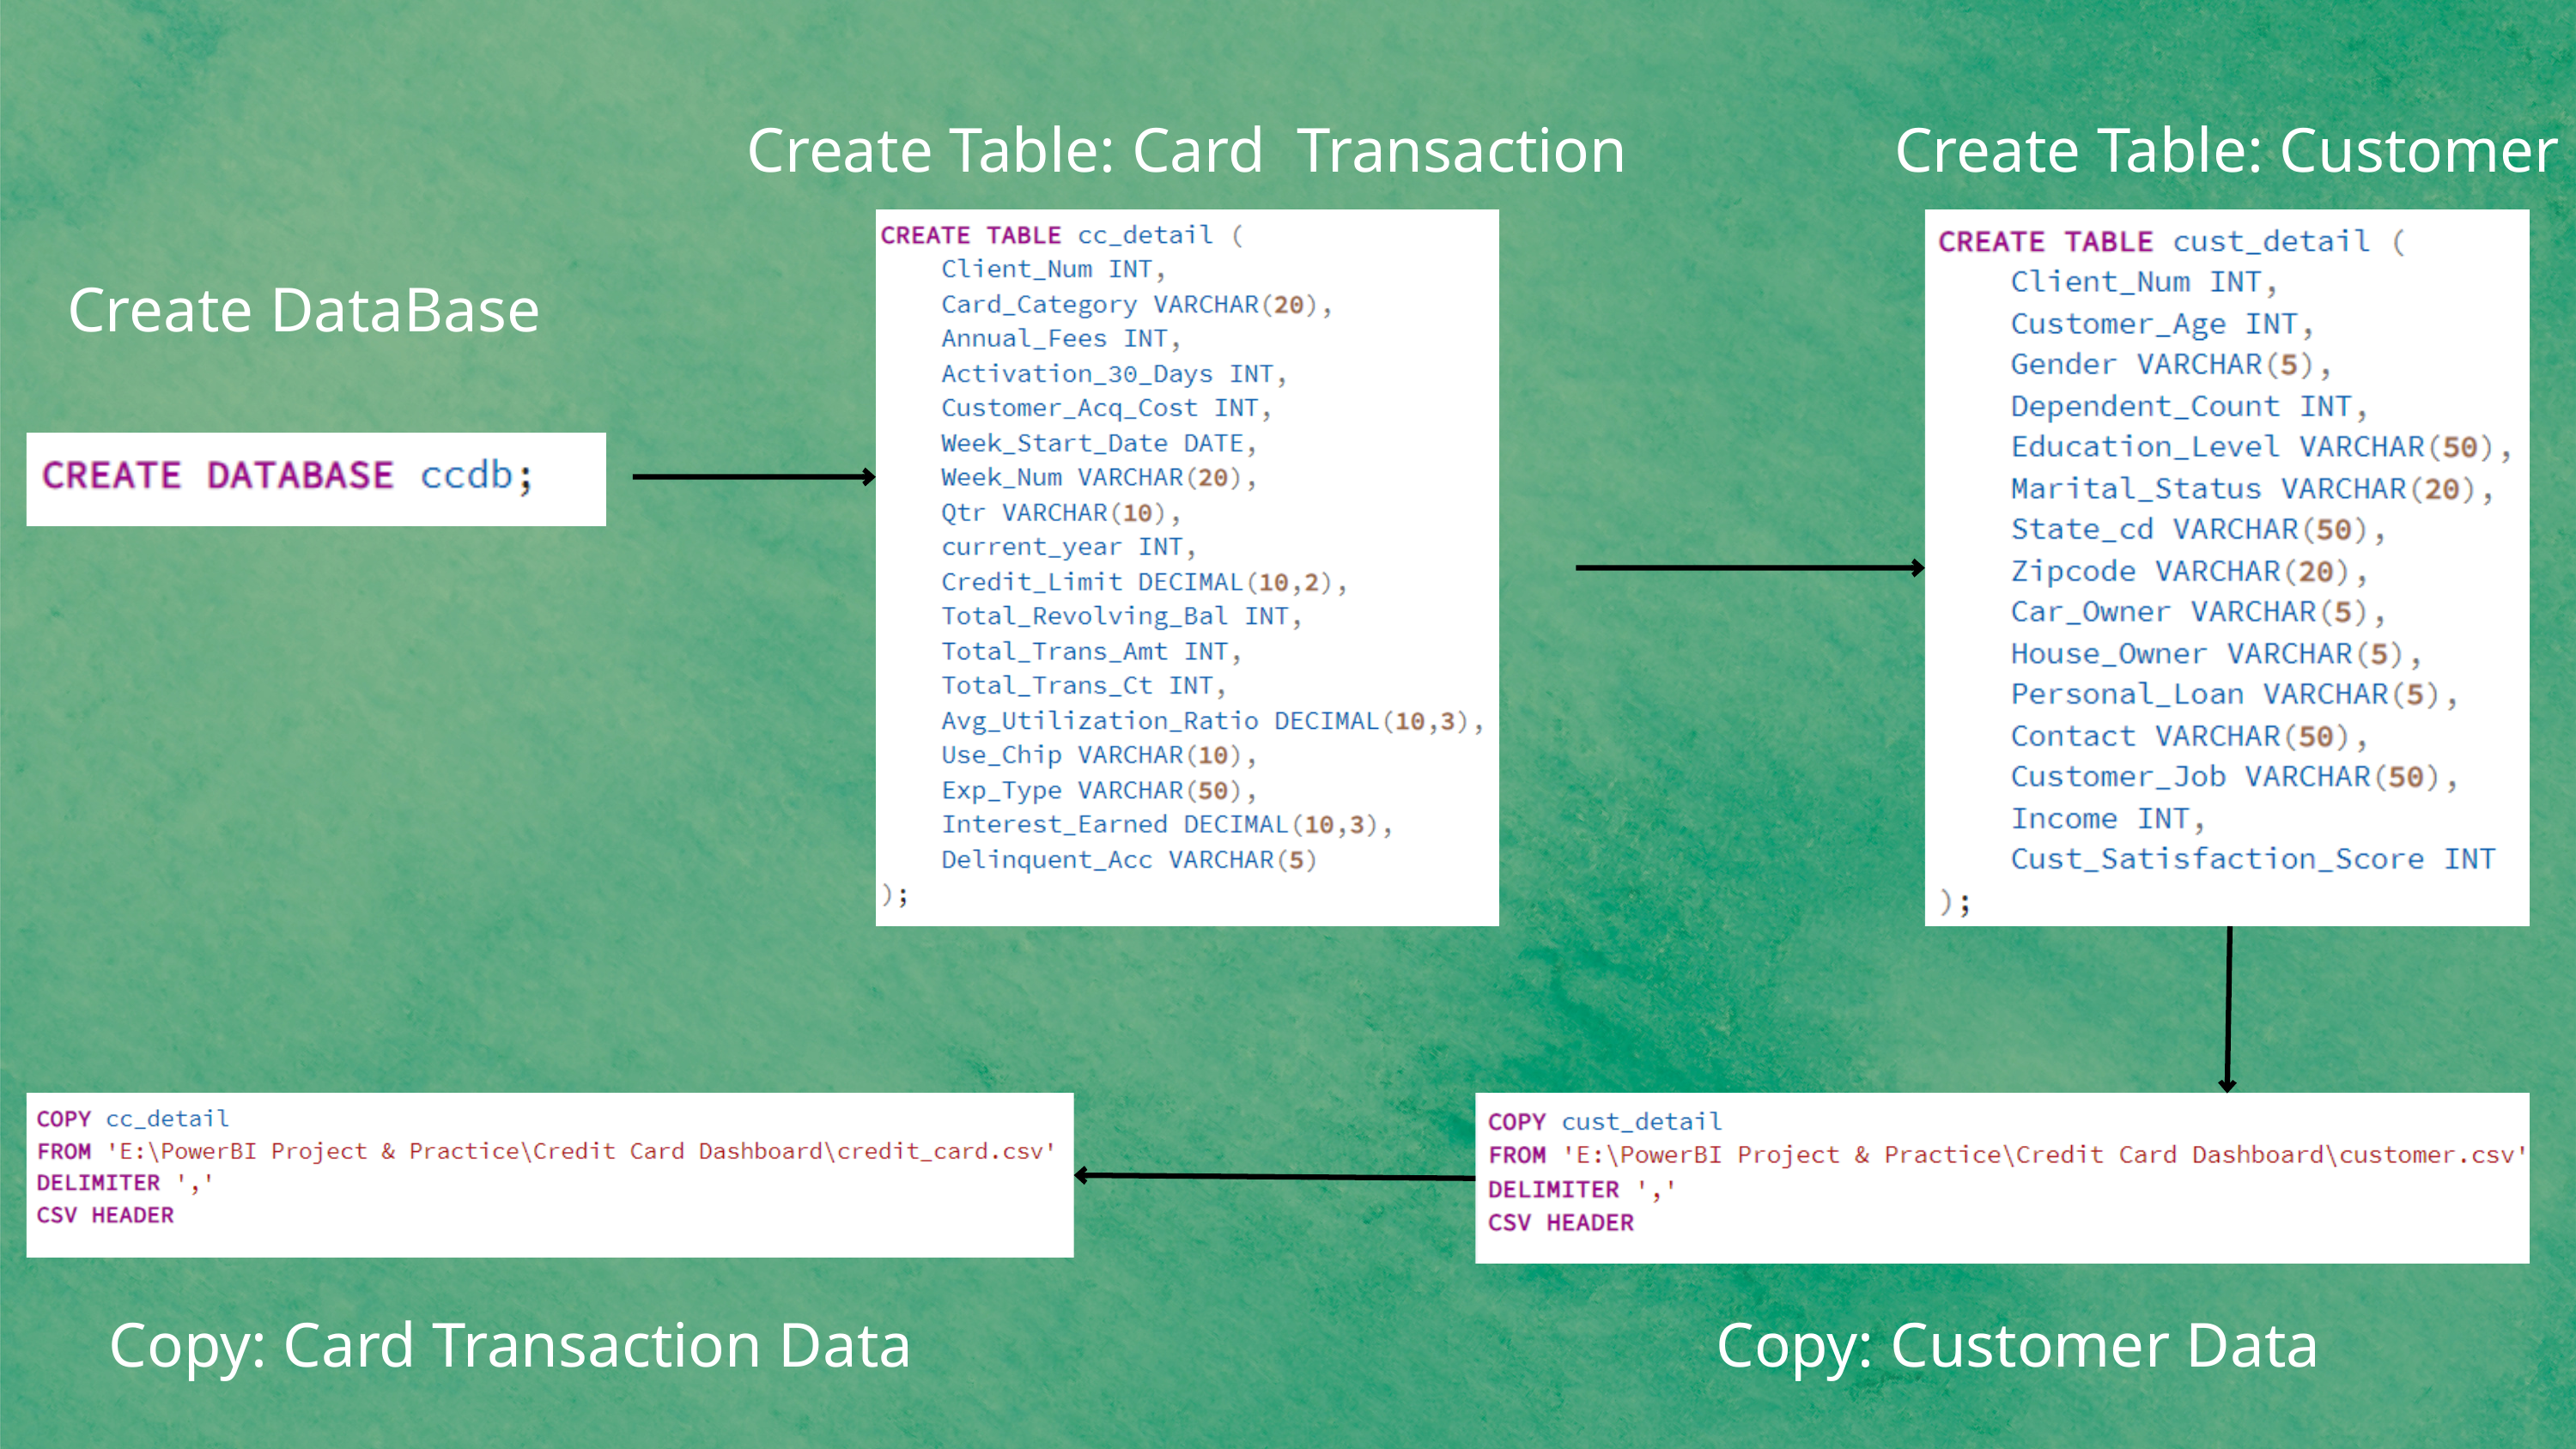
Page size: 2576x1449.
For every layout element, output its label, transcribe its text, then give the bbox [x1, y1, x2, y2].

text_box Create DataBase [58, 258, 550, 344]
text_box Copy: Card Transaction Data [91, 1294, 933, 1379]
text_box [0, 0, 2576, 1449]
text_box Copy: Customer Data [1704, 1294, 2332, 1379]
text_box Create Table: Customer [1880, 99, 2573, 185]
text_box [1475, 1093, 2530, 1264]
text_box [632, 470, 876, 483]
text_box [2221, 925, 2234, 1094]
text_box [1924, 209, 2530, 926]
text_box [875, 209, 1499, 926]
text_box Create Table: Card Transaction [726, 99, 1649, 185]
text_box [1073, 1168, 1476, 1182]
text_box [26, 1093, 1074, 1258]
text_box [26, 433, 606, 526]
